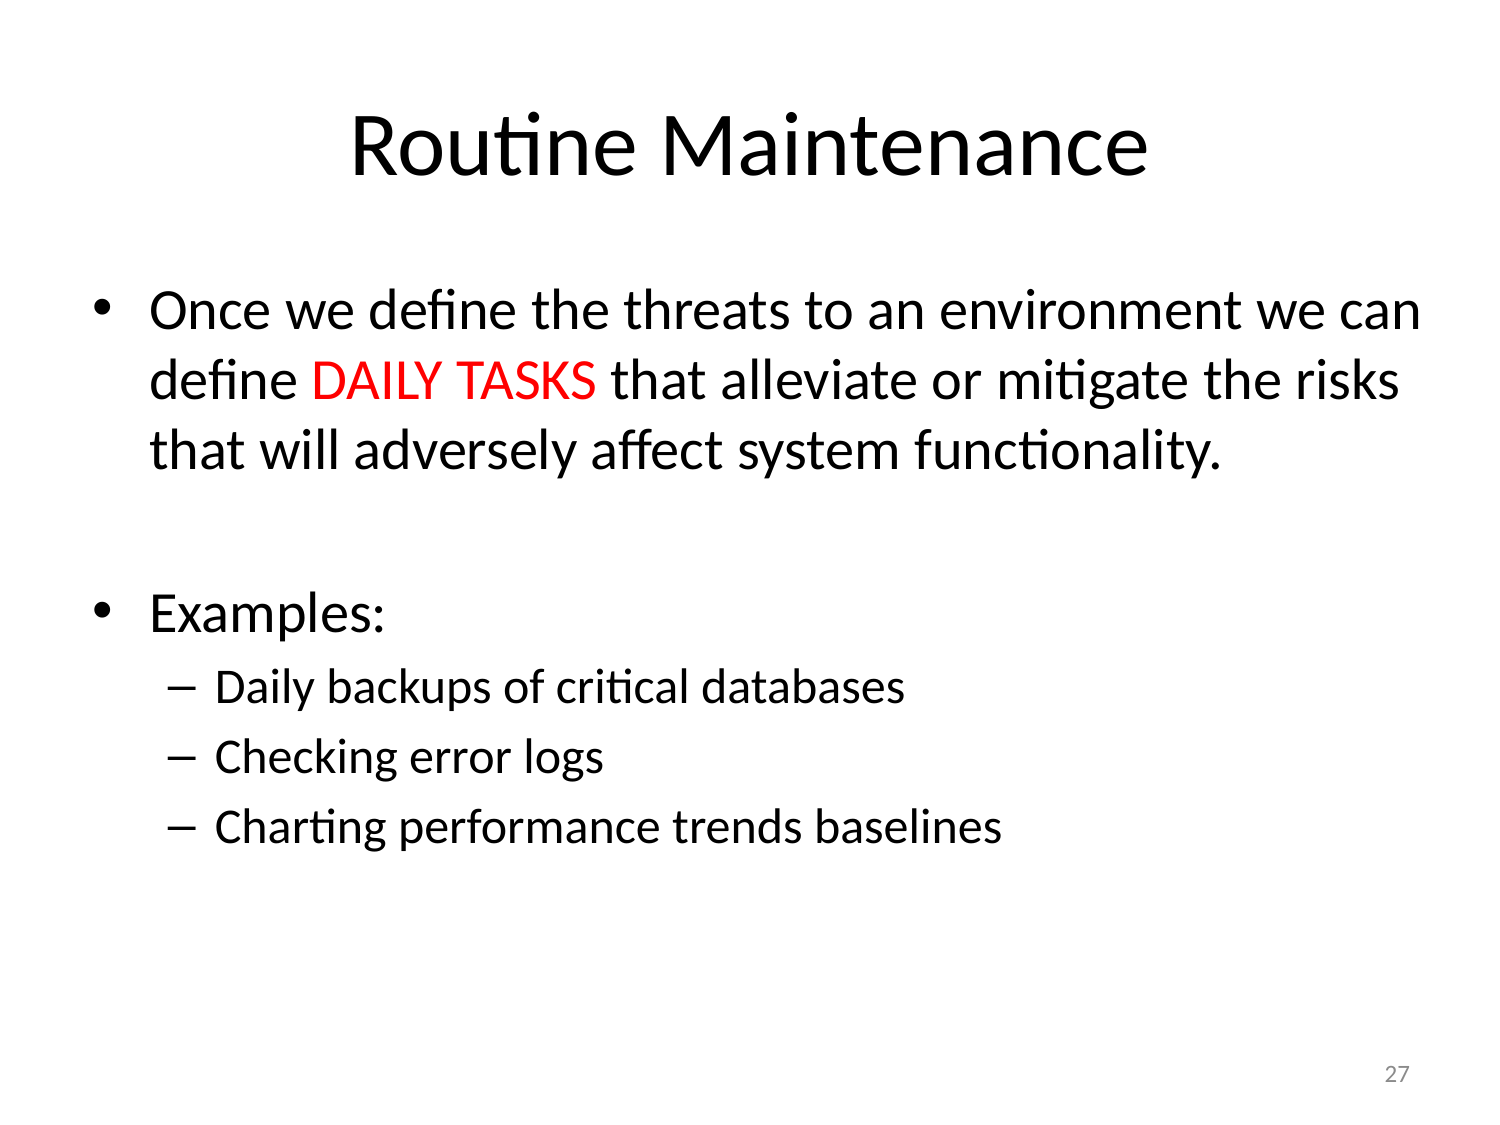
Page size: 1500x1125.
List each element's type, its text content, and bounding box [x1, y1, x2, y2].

title Routine Maintenance [75, 45, 1425, 233]
list Once we define the threats to an environment we can define DAILY TASKS that alleviate or mitigate the risks that will adversely affect system functionality. Examples: Daily backups of critical databases Checking error logs Charting performance trends baselines [75, 262, 1500, 1075]
slide_number 27 [1074, 1075, 1425, 1103]
